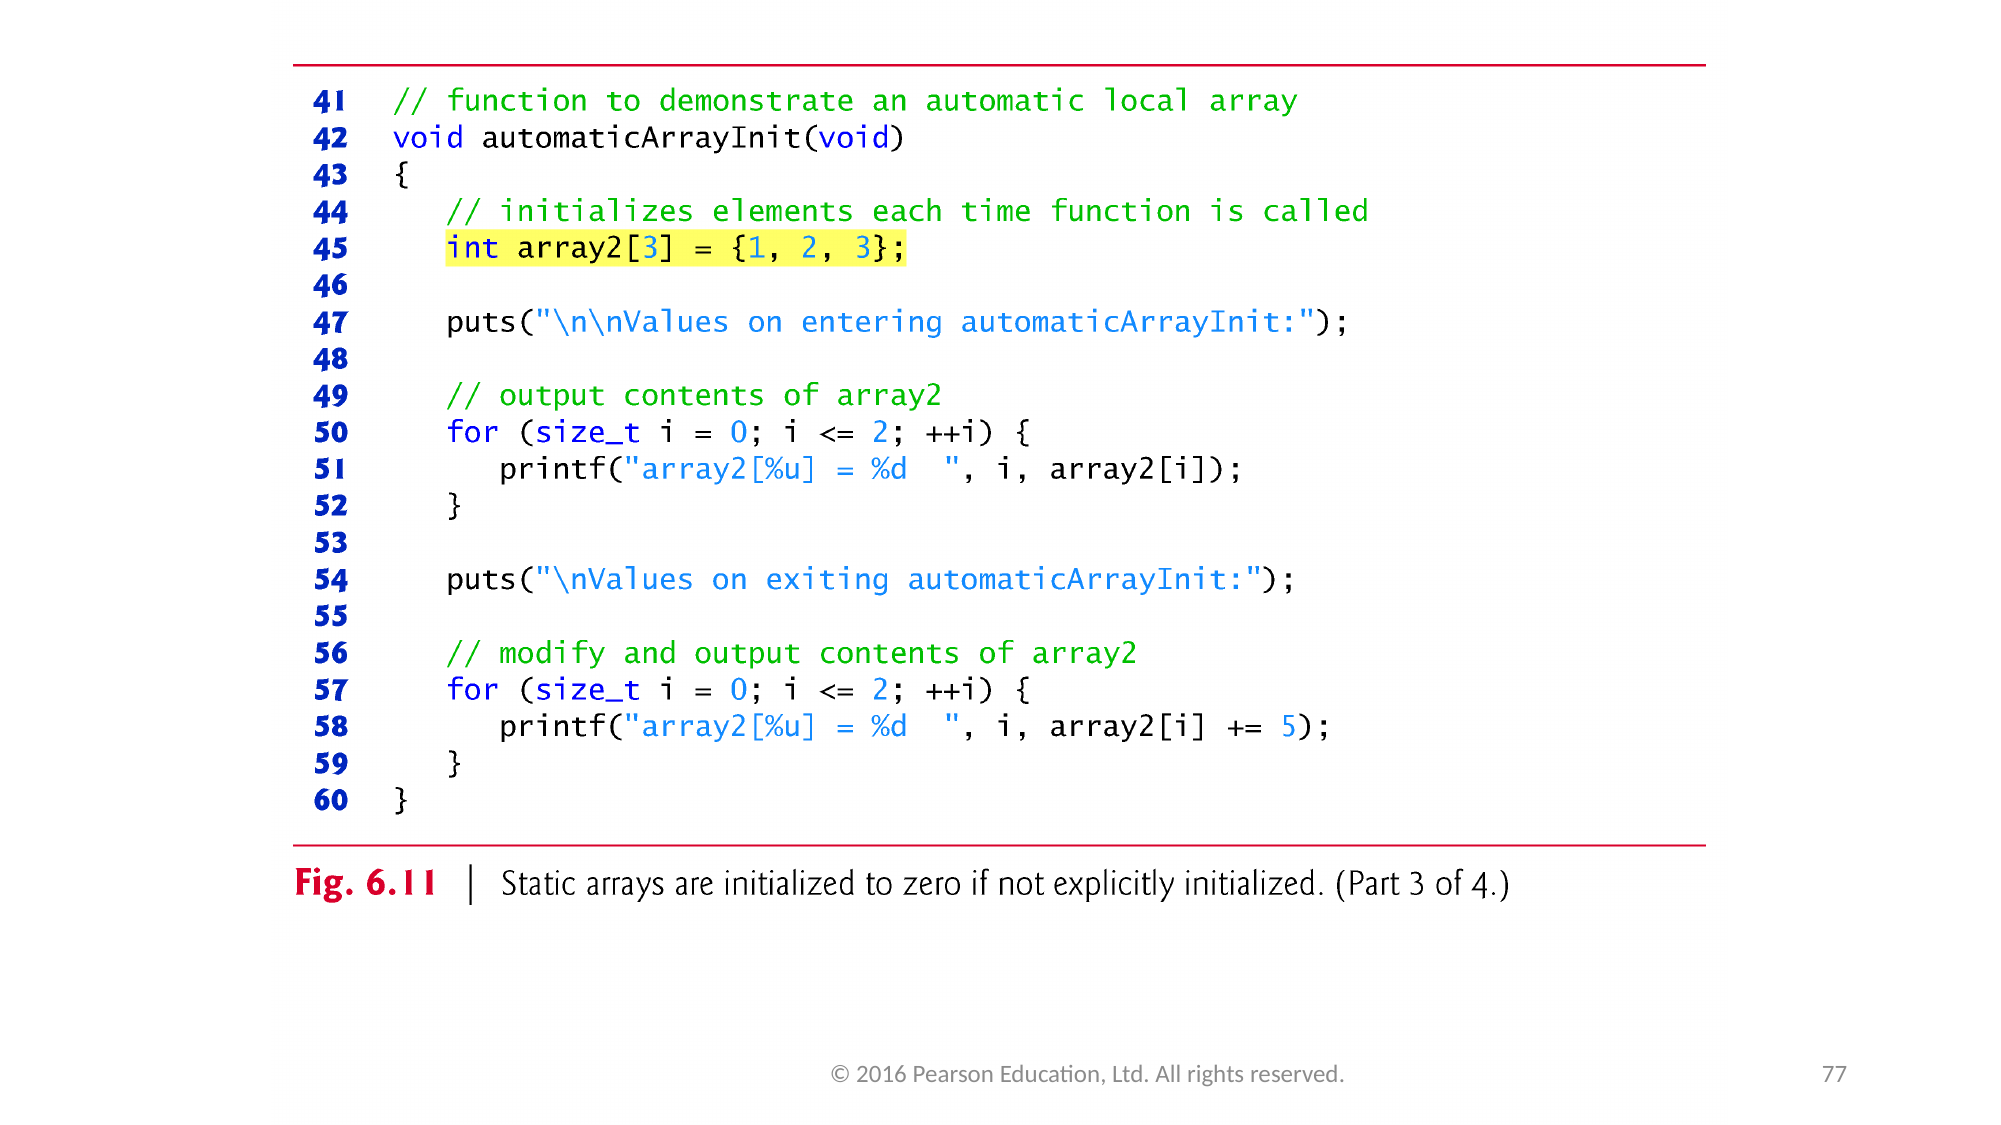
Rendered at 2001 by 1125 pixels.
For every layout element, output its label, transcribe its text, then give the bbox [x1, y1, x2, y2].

picture [271, 0, 1728, 1125]
slide_number 77 [1728, 1042, 1863, 1103]
